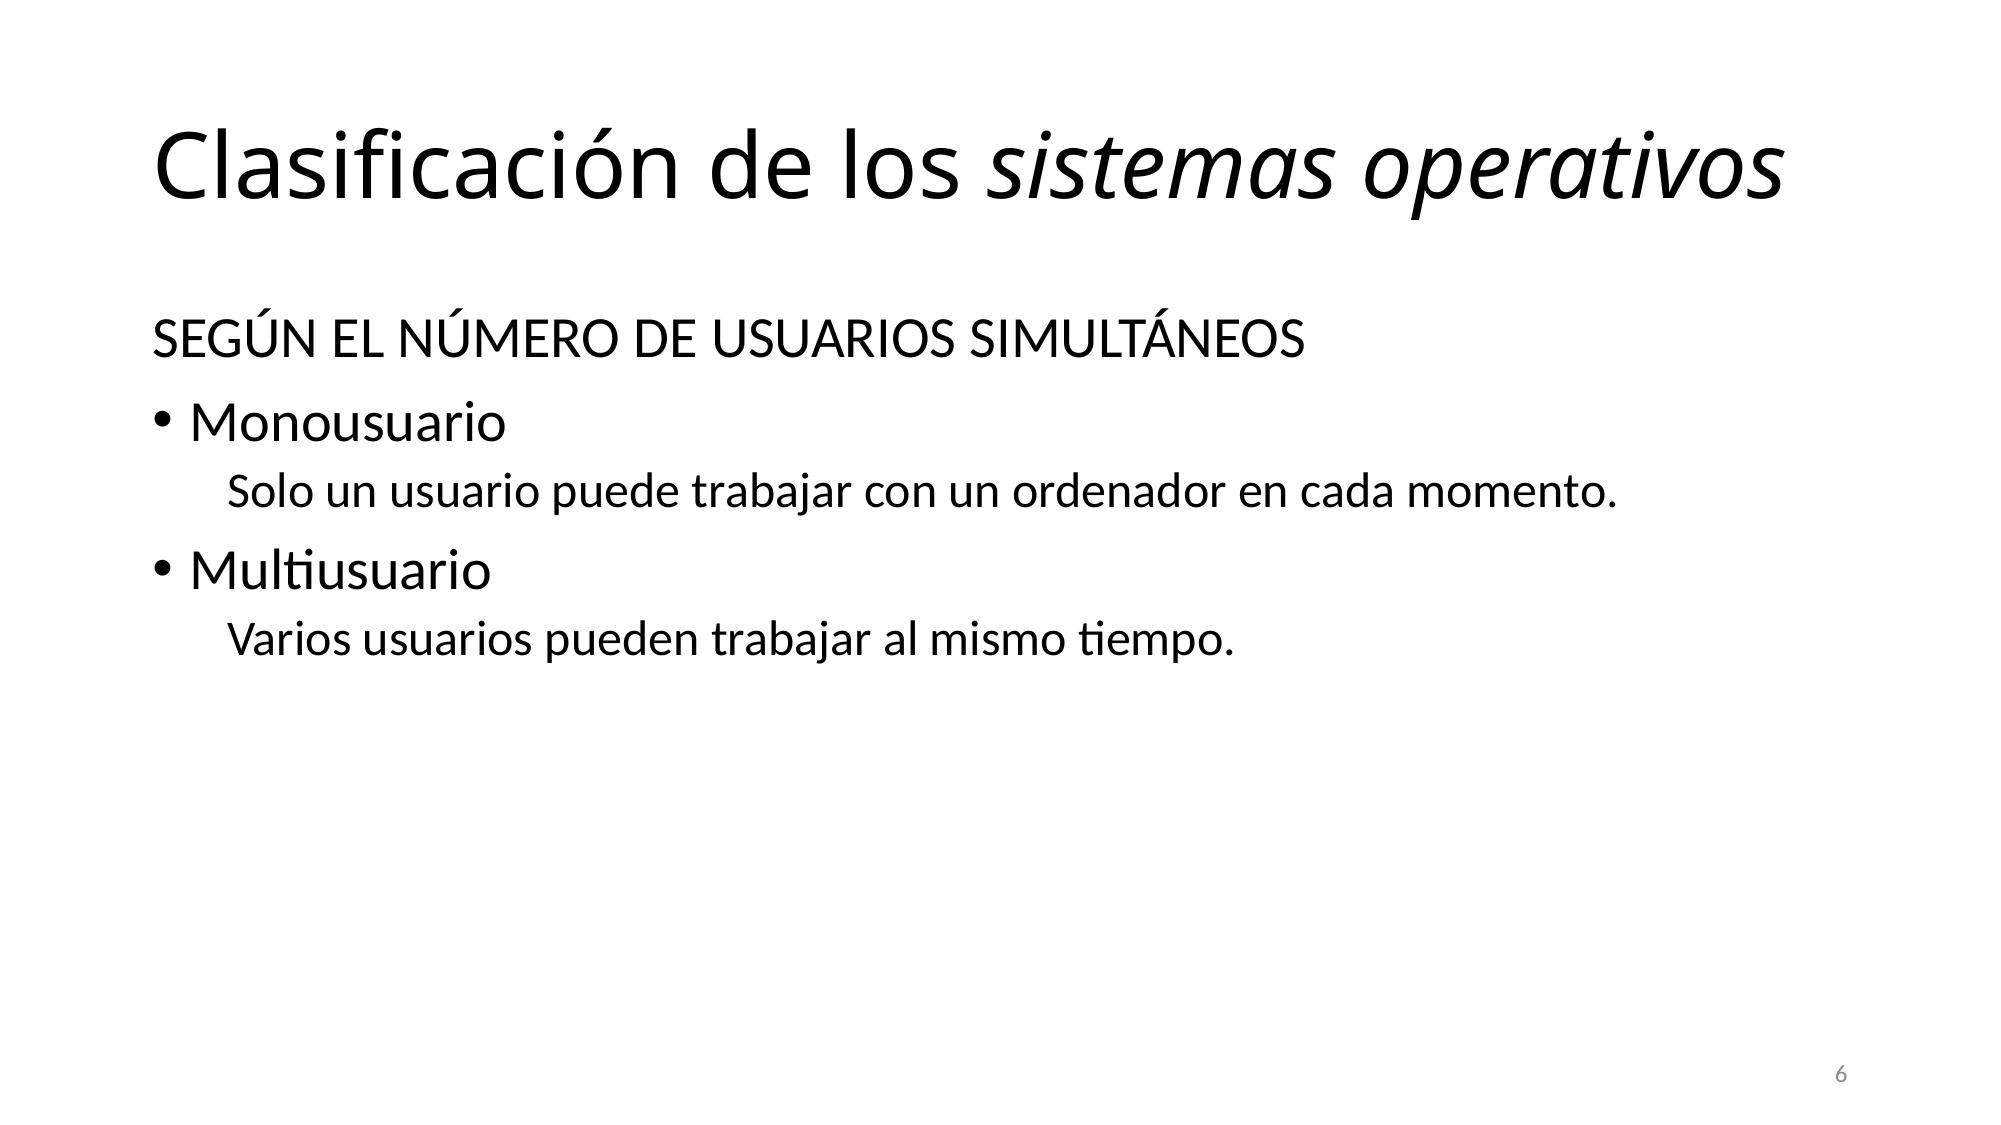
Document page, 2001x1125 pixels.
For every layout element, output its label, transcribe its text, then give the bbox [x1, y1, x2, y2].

title Clasificación de los sistemas operativos [137, 59, 1863, 278]
list SEGÚN EL NÚMERO DE USUARIOS SIMULTÁNEOS Monousuario Solo un usuario puede trabajar con un ordenador en cada momento. Multiusuario Varios usuarios pueden trabajar al mismo tiempo. [137, 299, 1863, 1014]
slide_number 6 [1412, 1042, 1863, 1103]
